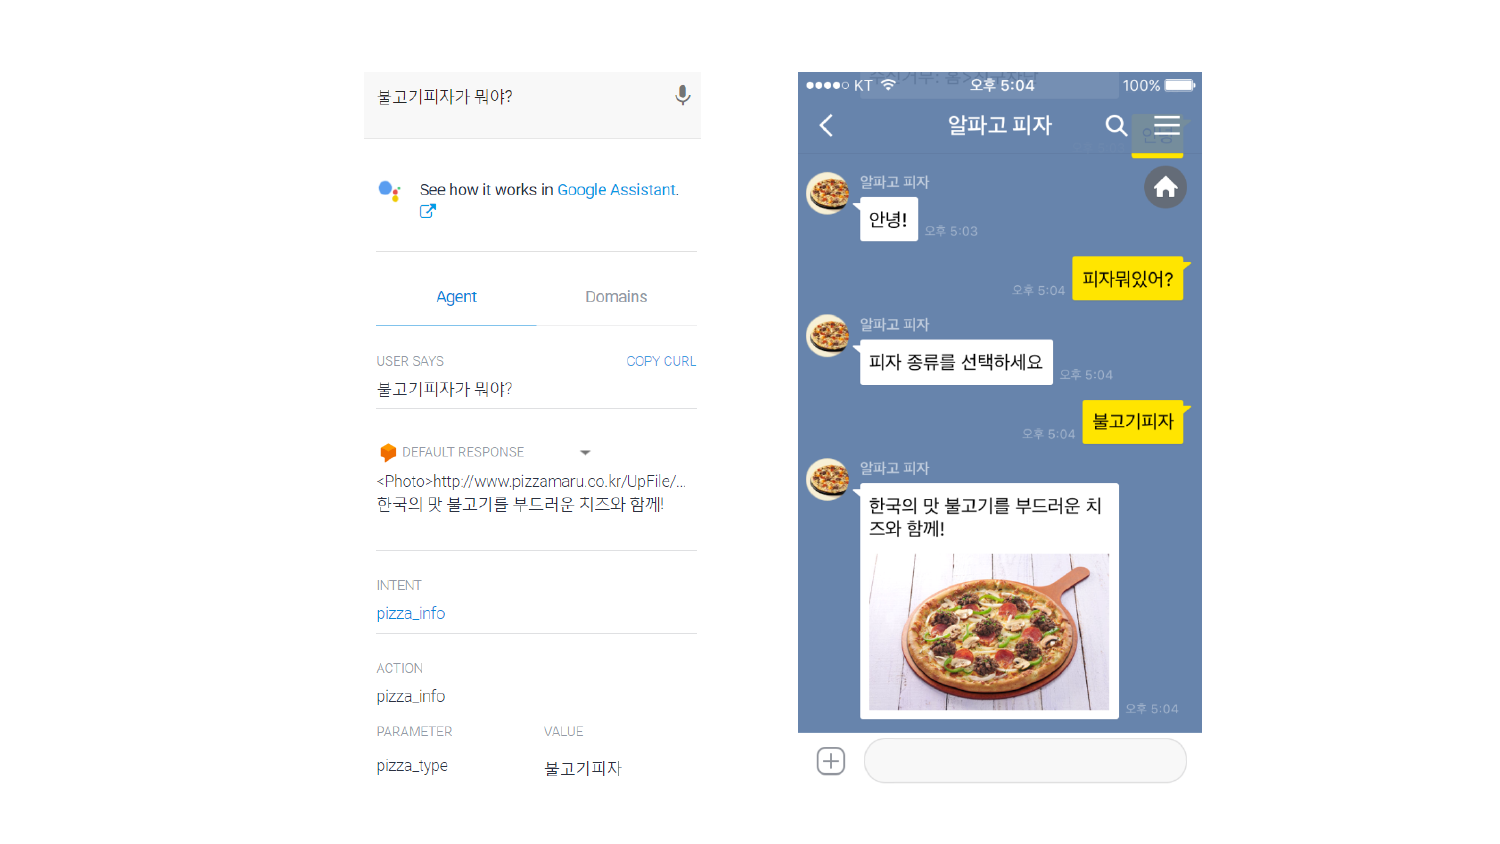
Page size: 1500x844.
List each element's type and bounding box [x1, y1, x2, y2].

picture [798, 72, 1202, 789]
picture [363, 72, 701, 784]
